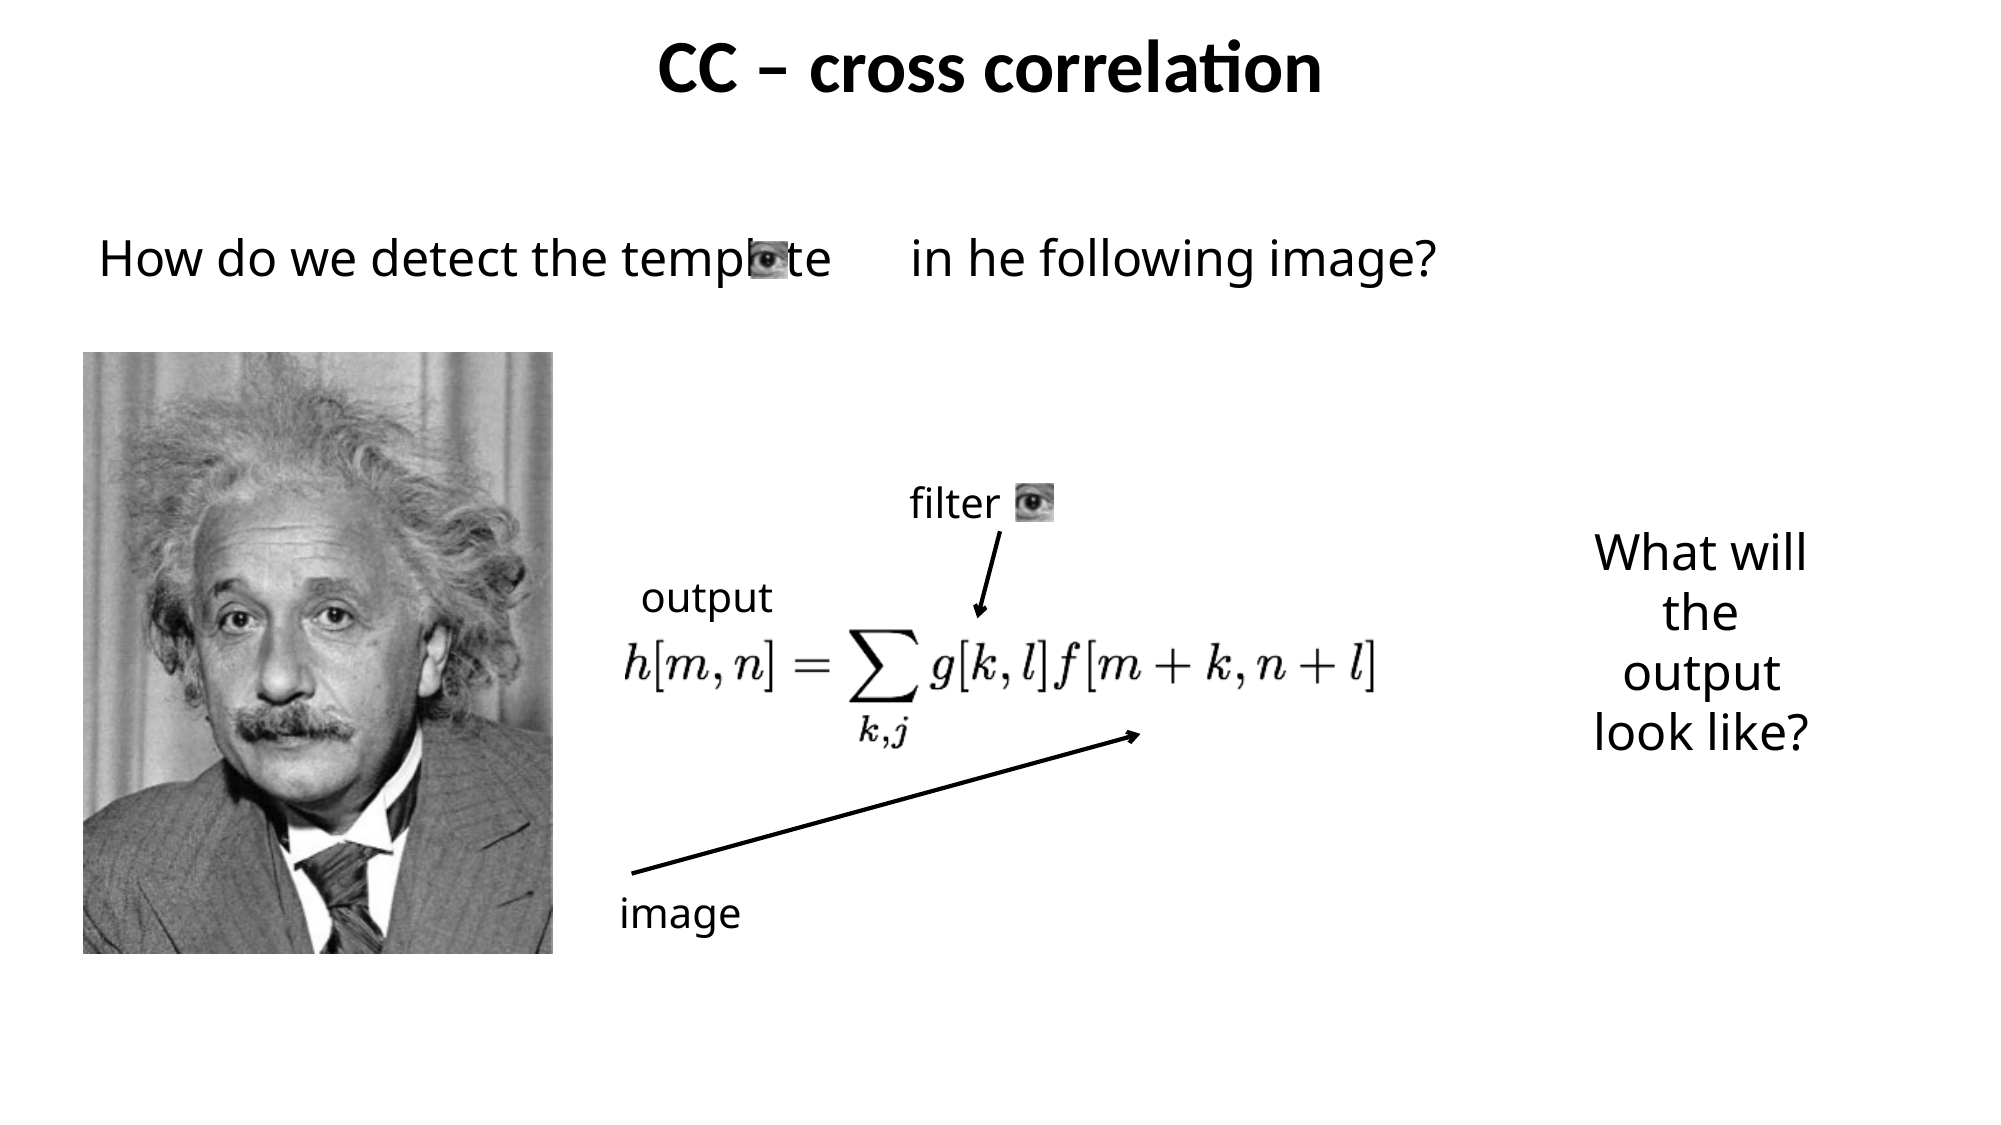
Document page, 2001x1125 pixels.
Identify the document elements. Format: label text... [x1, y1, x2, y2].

text_box output [635, 565, 778, 626]
text_box How do we detect the template in he following image? [83, 217, 1917, 303]
text_box What will the output look like? [1583, 515, 1820, 765]
picture [624, 629, 1376, 751]
title CC – cross correlation [33, 0, 1967, 125]
picture [1015, 483, 1054, 522]
text_box filter [904, 472, 1006, 532]
picture [749, 240, 789, 280]
text_box image [614, 881, 757, 942]
picture [82, 352, 553, 954]
